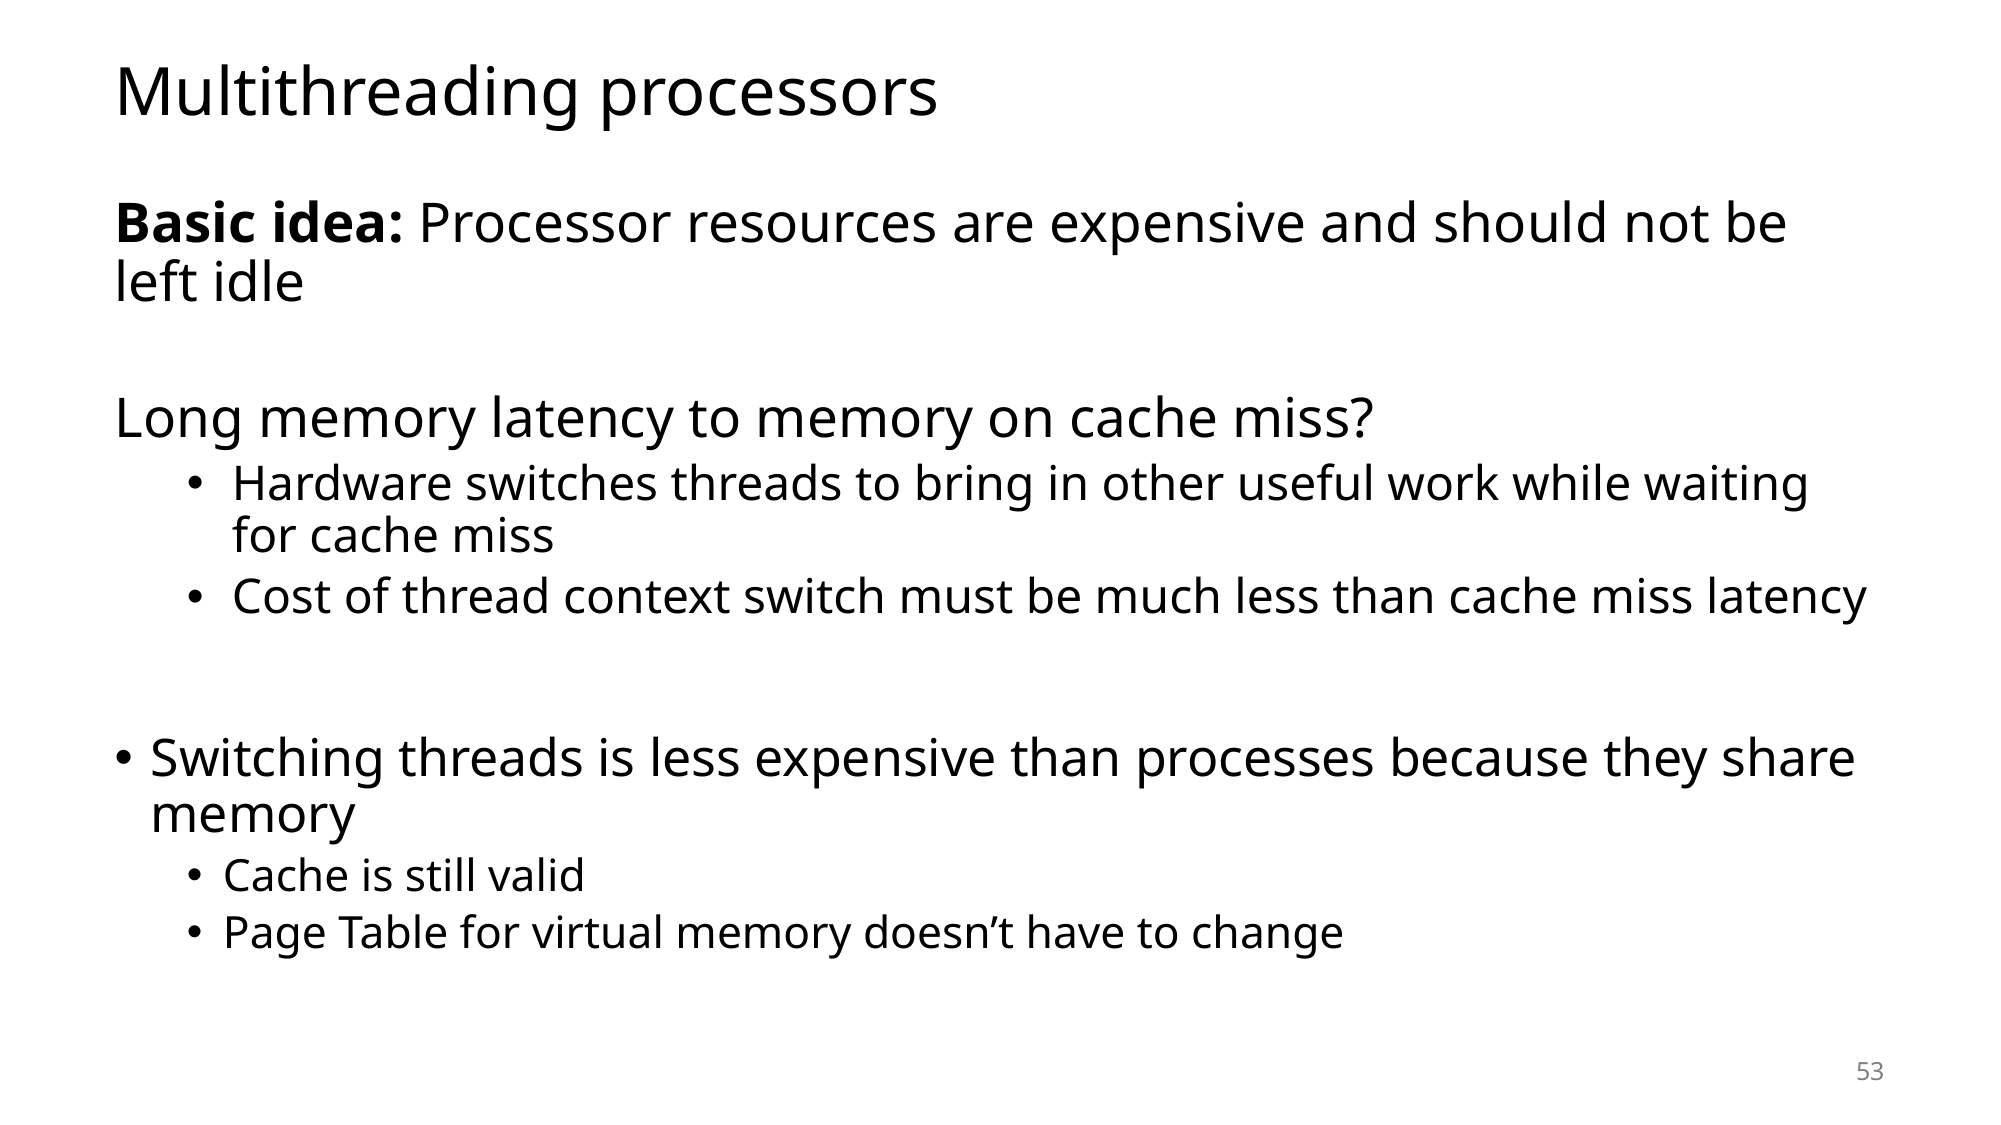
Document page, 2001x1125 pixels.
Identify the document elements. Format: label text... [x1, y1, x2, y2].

list Basic idea: Processor resources are expensive and should not be left idle Long memory latency to memory on cache miss? Hardware switches threads to bring in other useful work while waiting for cache miss Cost of thread context switch must be much less than cache miss latency Switching threads is less expensive than processes because they share memory Cache is still valid Page Table for virtual memory doesn’t have to change [99, 187, 1900, 1013]
title Multithreading processors [99, 37, 1900, 150]
slide_number 53 [1749, 1042, 1900, 1103]
